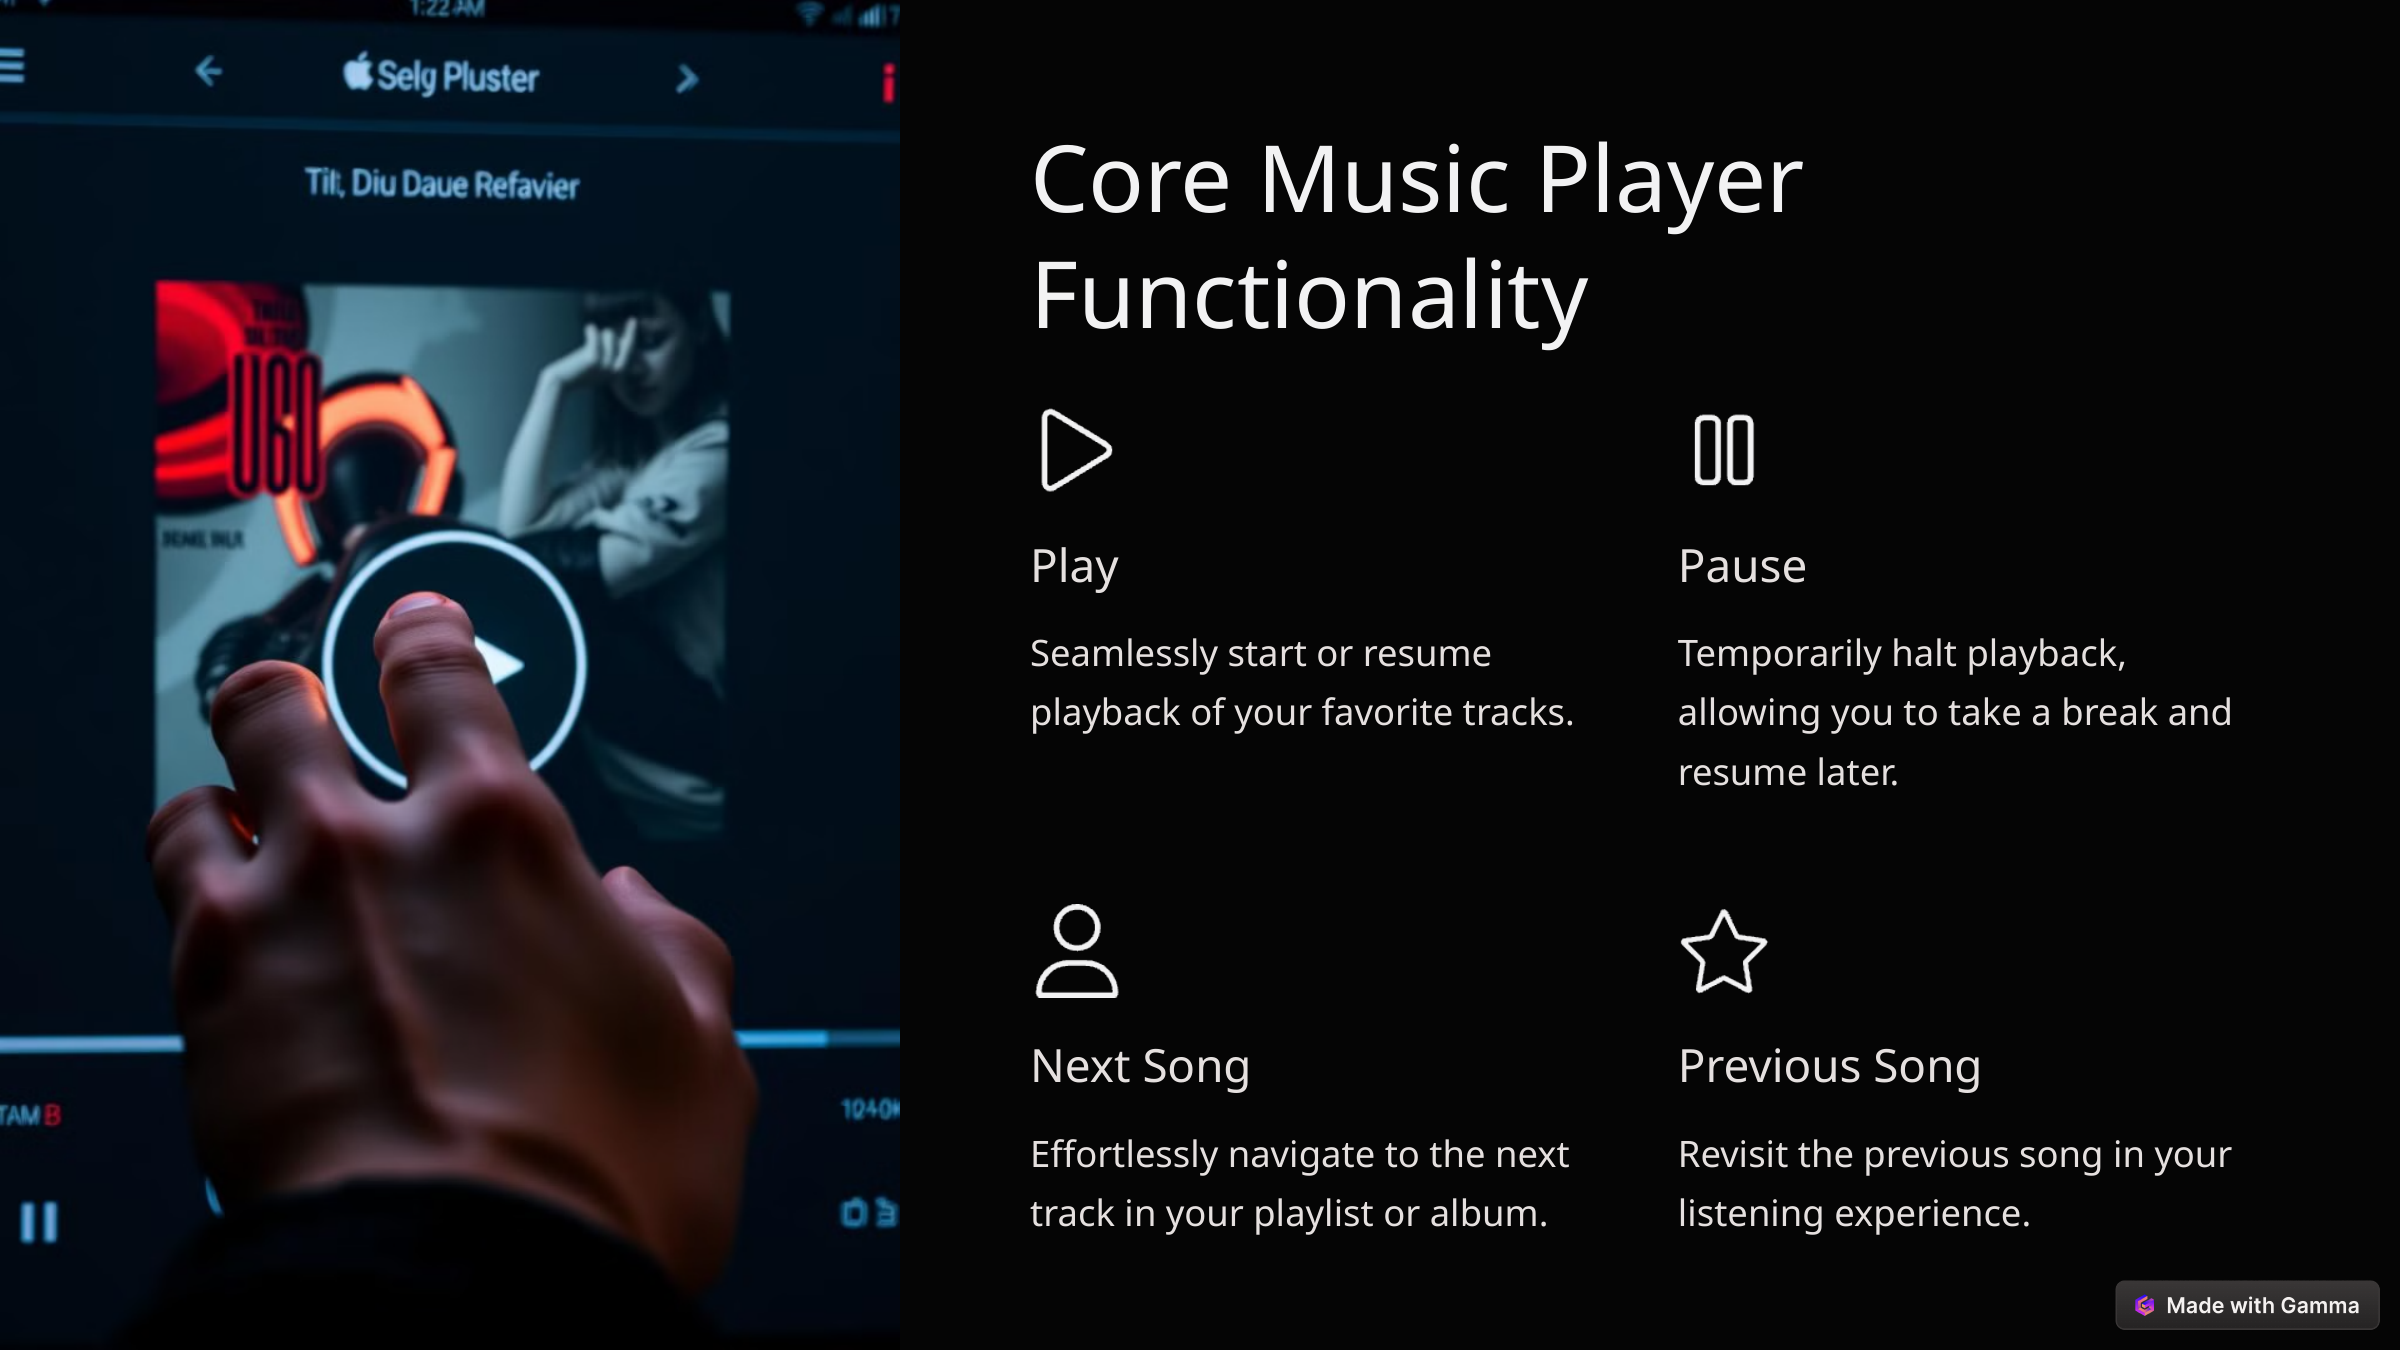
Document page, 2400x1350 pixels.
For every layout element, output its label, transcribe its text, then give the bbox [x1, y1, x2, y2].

text_box Pause [1677, 534, 2143, 593]
picture [2106, 1271, 2389, 1339]
text_box Revisit the previous song in your listening experience. [1677, 1115, 2270, 1235]
text_box Play [1030, 534, 1496, 593]
picture [1677, 904, 1771, 998]
text_box Seamlessly start or resume playback of your favorite tracks. [1030, 614, 1622, 734]
picture [1677, 403, 1771, 497]
picture [1030, 904, 1124, 998]
text_box Temporarily halt playback, allowing you to take a break and resume later. [1677, 614, 2270, 793]
text_box Effortlessly navigate to the next track in your playlist or album. [1030, 1115, 1622, 1235]
picture [0, 0, 900, 1350]
text_box Core Music Player Functionality [1030, 115, 2270, 348]
text_box Next Song [1030, 1034, 1496, 1093]
text_box Previous Song [1677, 1034, 2143, 1093]
picture [1030, 403, 1124, 497]
